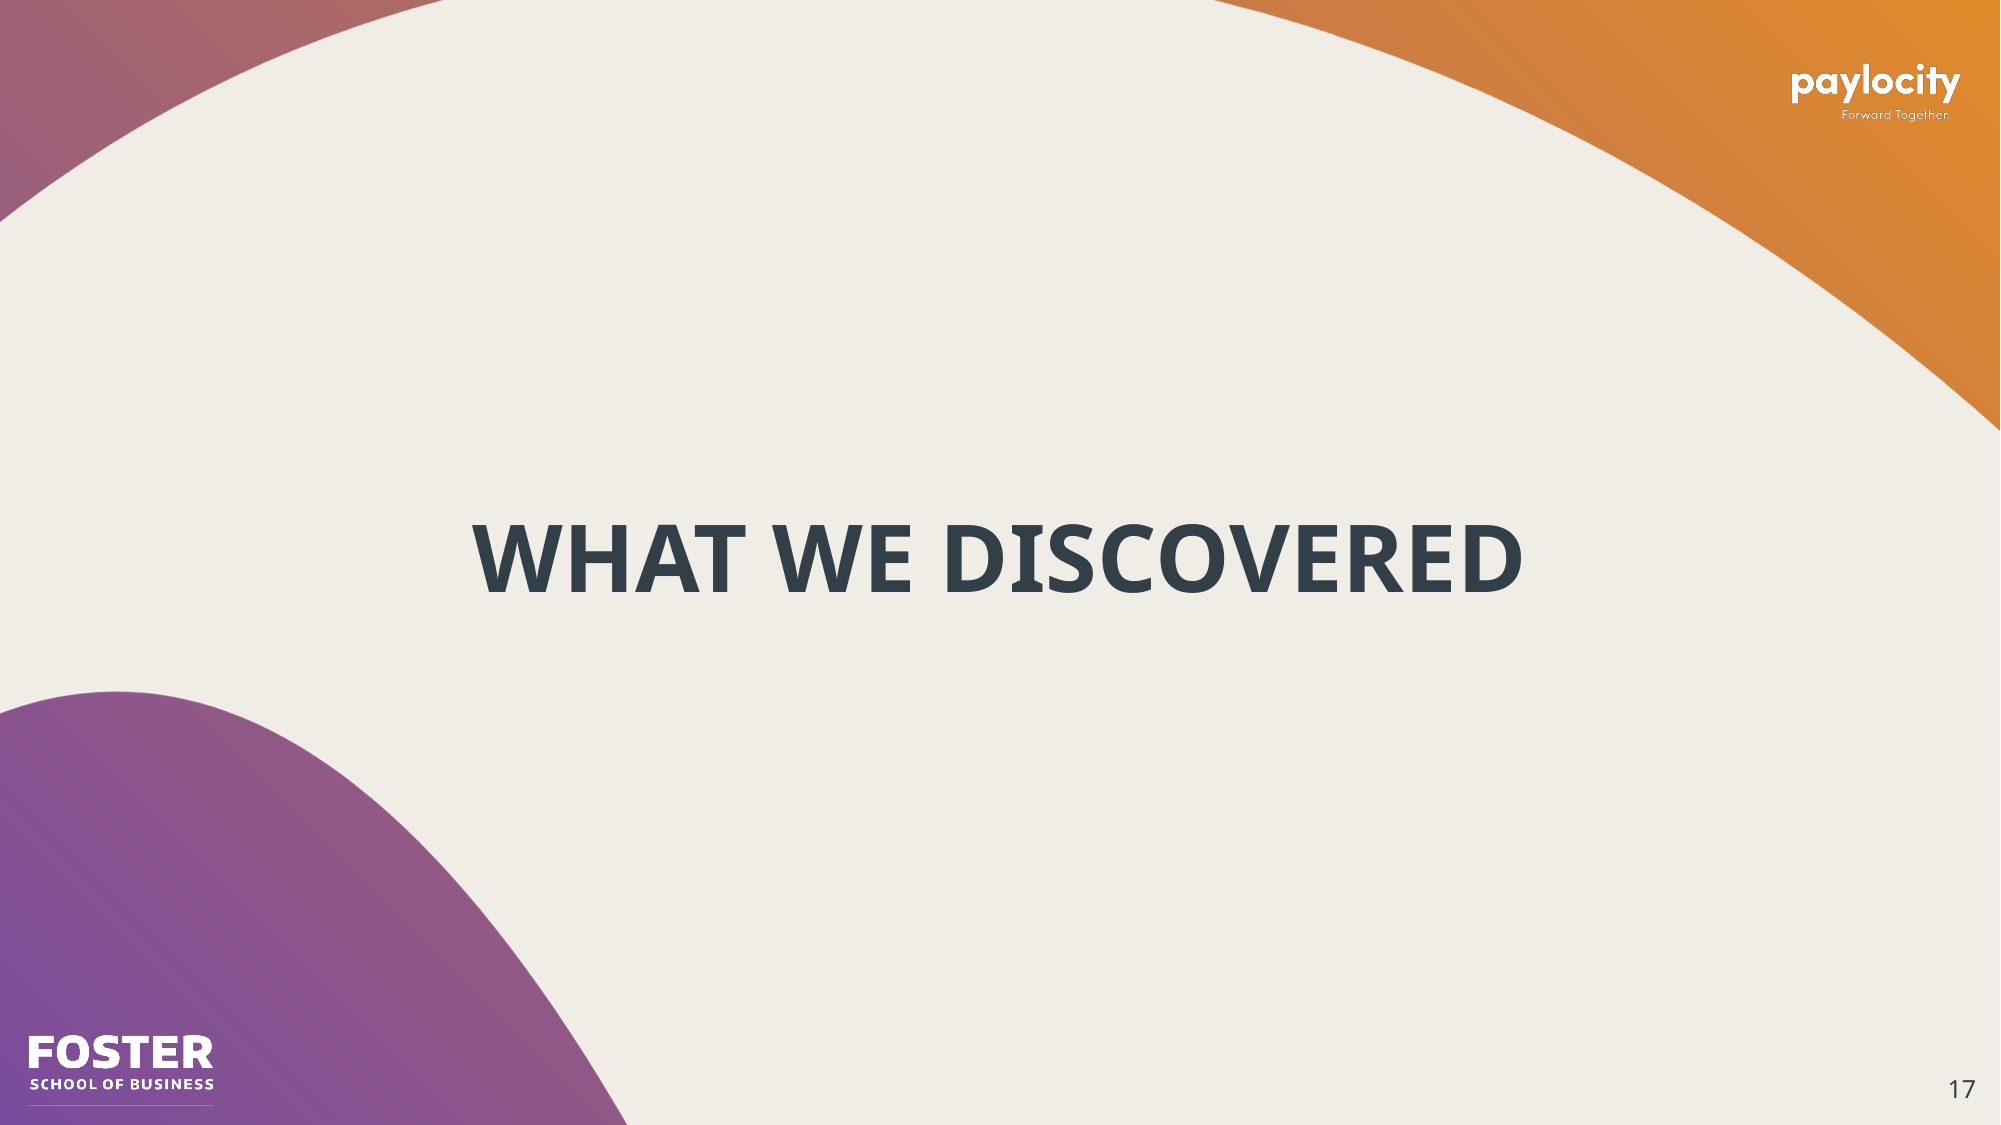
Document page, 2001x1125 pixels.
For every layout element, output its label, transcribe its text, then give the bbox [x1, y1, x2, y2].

title WHAT WE DISCOVERED [203, 468, 1797, 657]
picture [0, 0, 2001, 1125]
text_box 17 [1932, 1065, 2000, 1111]
